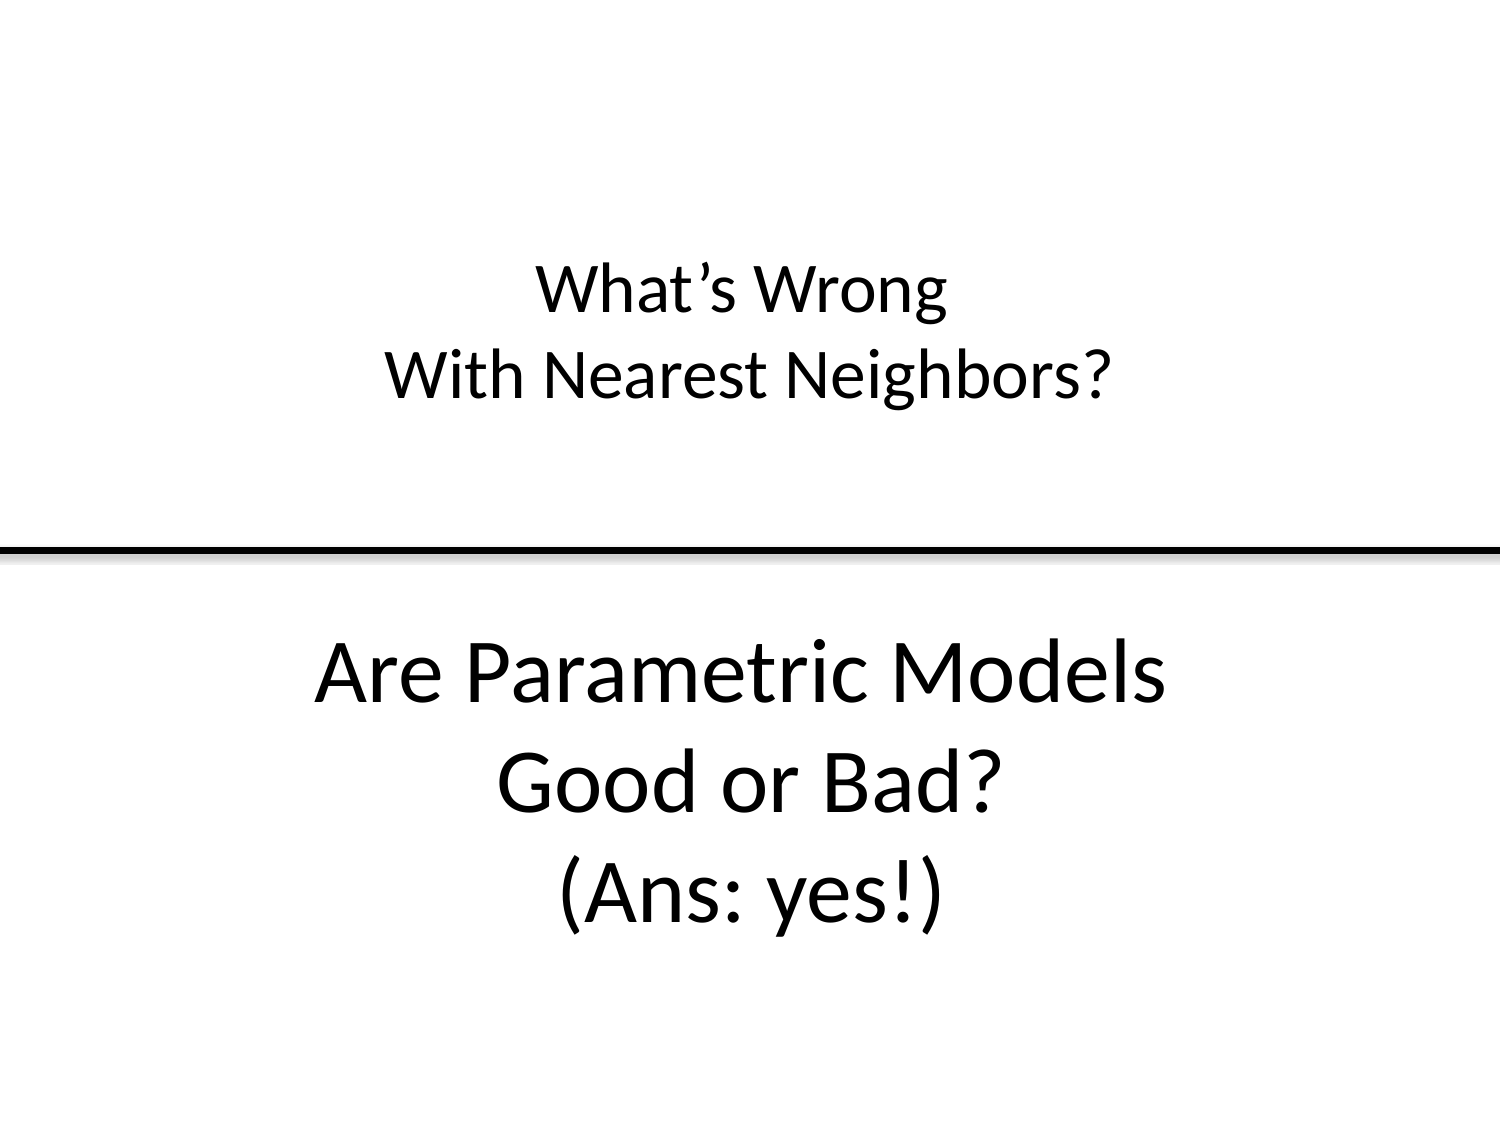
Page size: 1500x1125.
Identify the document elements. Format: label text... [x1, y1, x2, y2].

text_box Are Parametric Models Good or Bad? (Ans: yes!) [76, 682, 1427, 870]
title What’s Wrong With Nearest Neighbors? [75, 233, 1425, 421]
